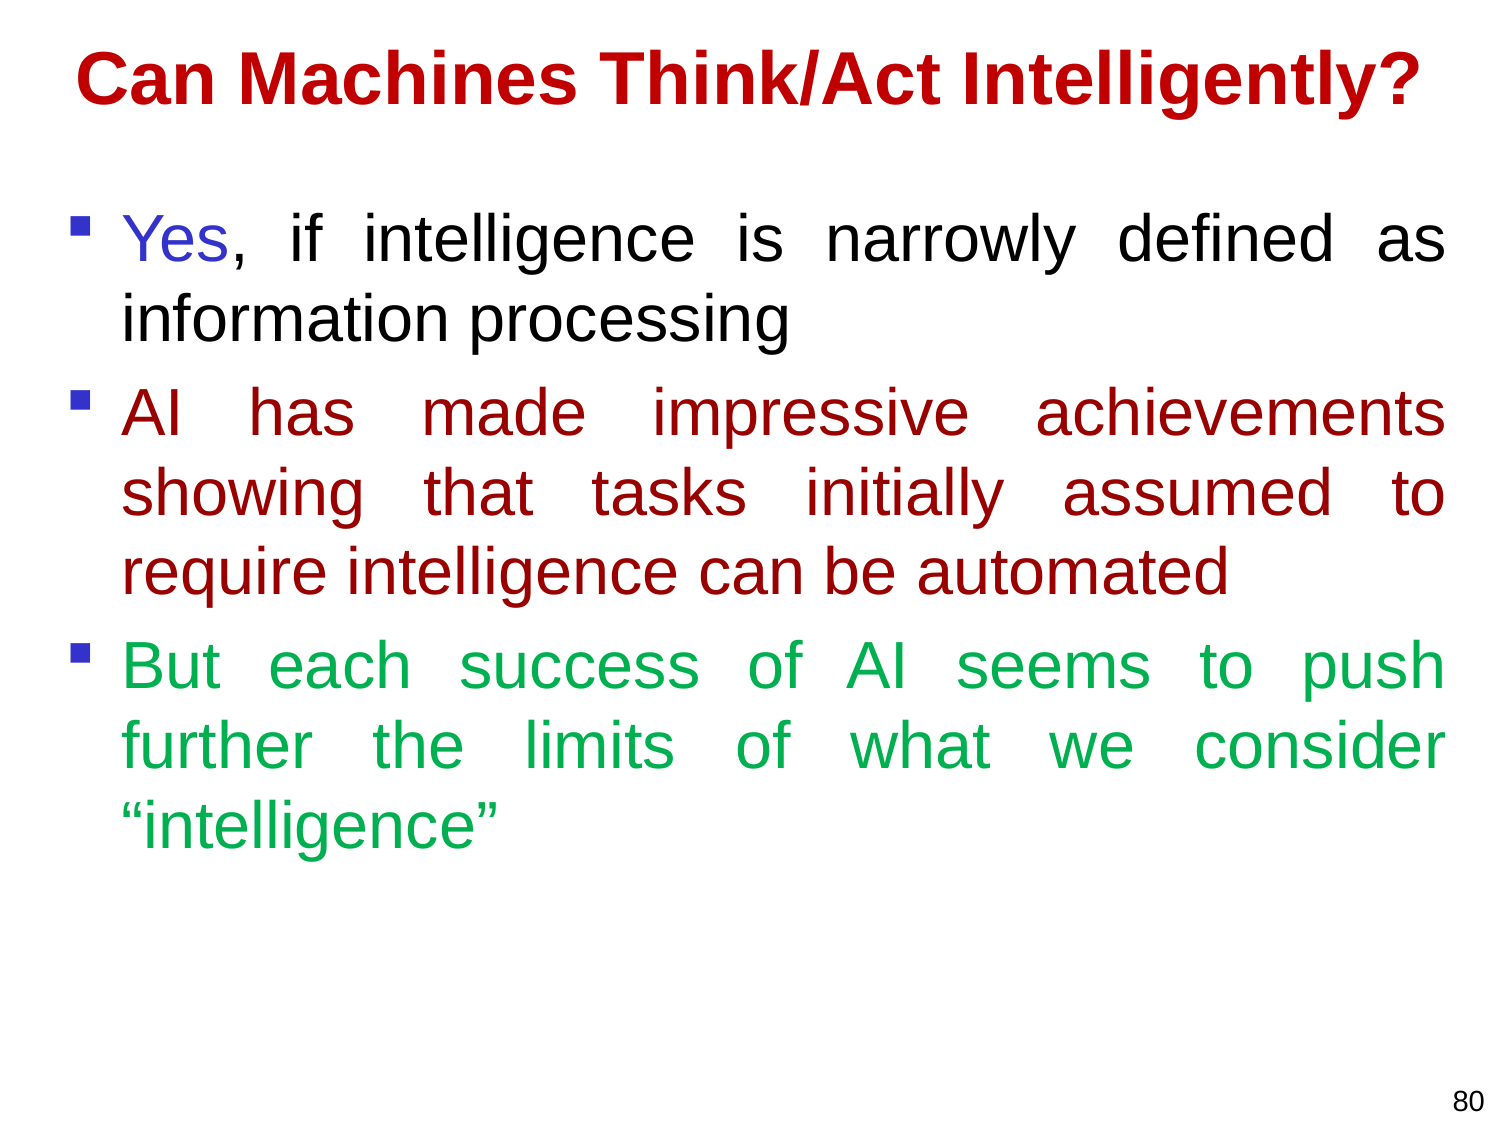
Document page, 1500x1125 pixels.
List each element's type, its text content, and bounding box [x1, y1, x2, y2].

title Can Machines Think/Act Intelligently? [24, 0, 1476, 151]
slide_number 80 [1424, 1074, 1500, 1125]
list Yes, if intelligence is narrowly defined as information processing AI has made impressive achievements showing that tasks initially assumed to require intelligence can be automated But each success of AI seems to push further the limits of what we consider “intelligence” [49, 187, 1463, 1013]
